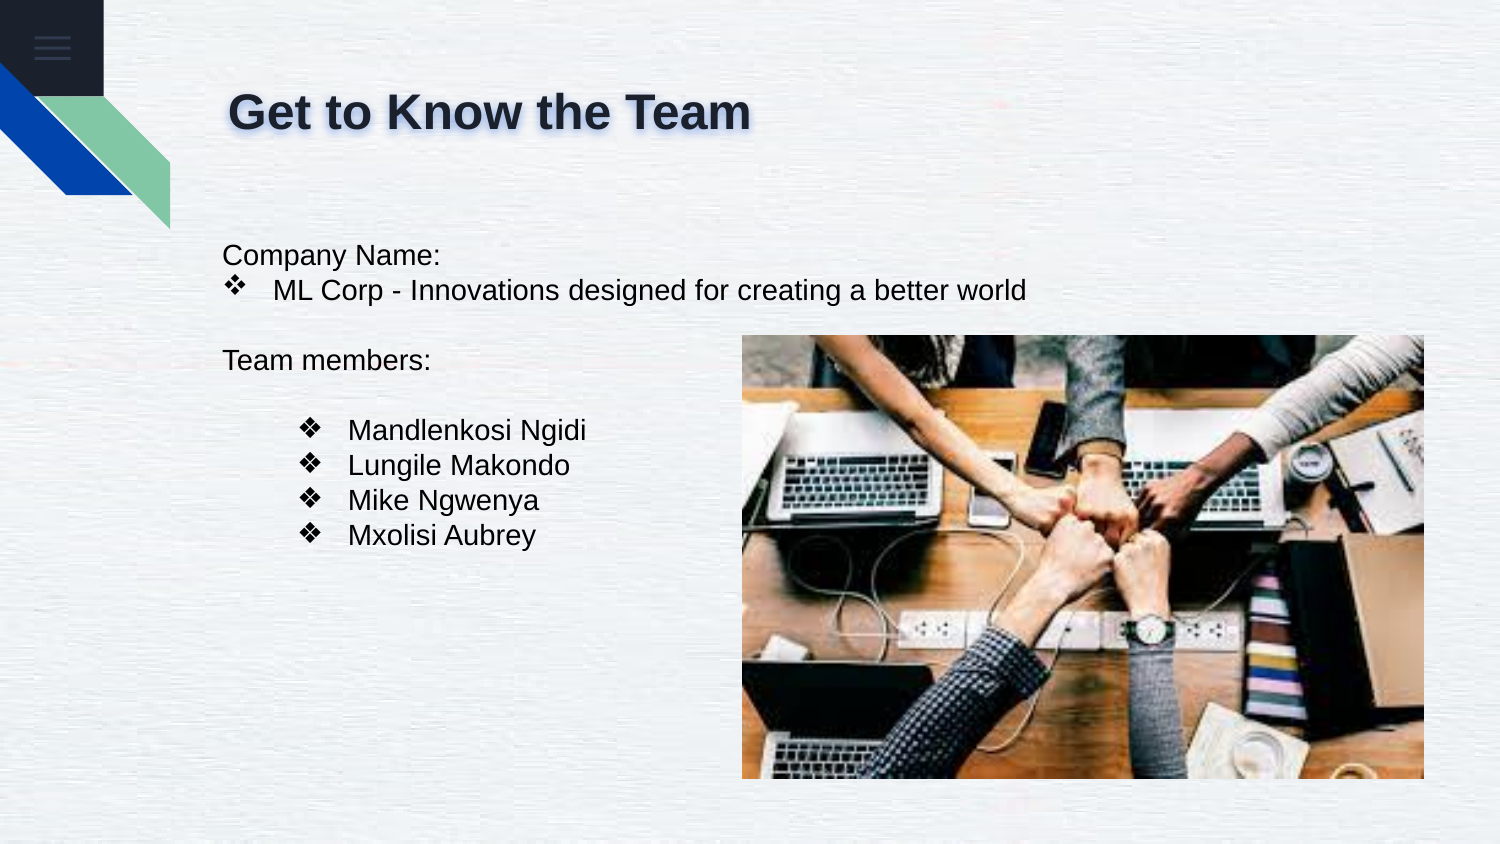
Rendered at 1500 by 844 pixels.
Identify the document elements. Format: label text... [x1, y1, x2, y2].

list Company Name: ML Corp - Innovations designed for creating a better world Team members: Mandlenkosi Ngidi Lungile Makondo Mike Ngwenya Mxolisi Aubrey [183, 221, 1108, 759]
title Get to Know the Team [212, 64, 1368, 215]
picture [0, 0, 1500, 844]
